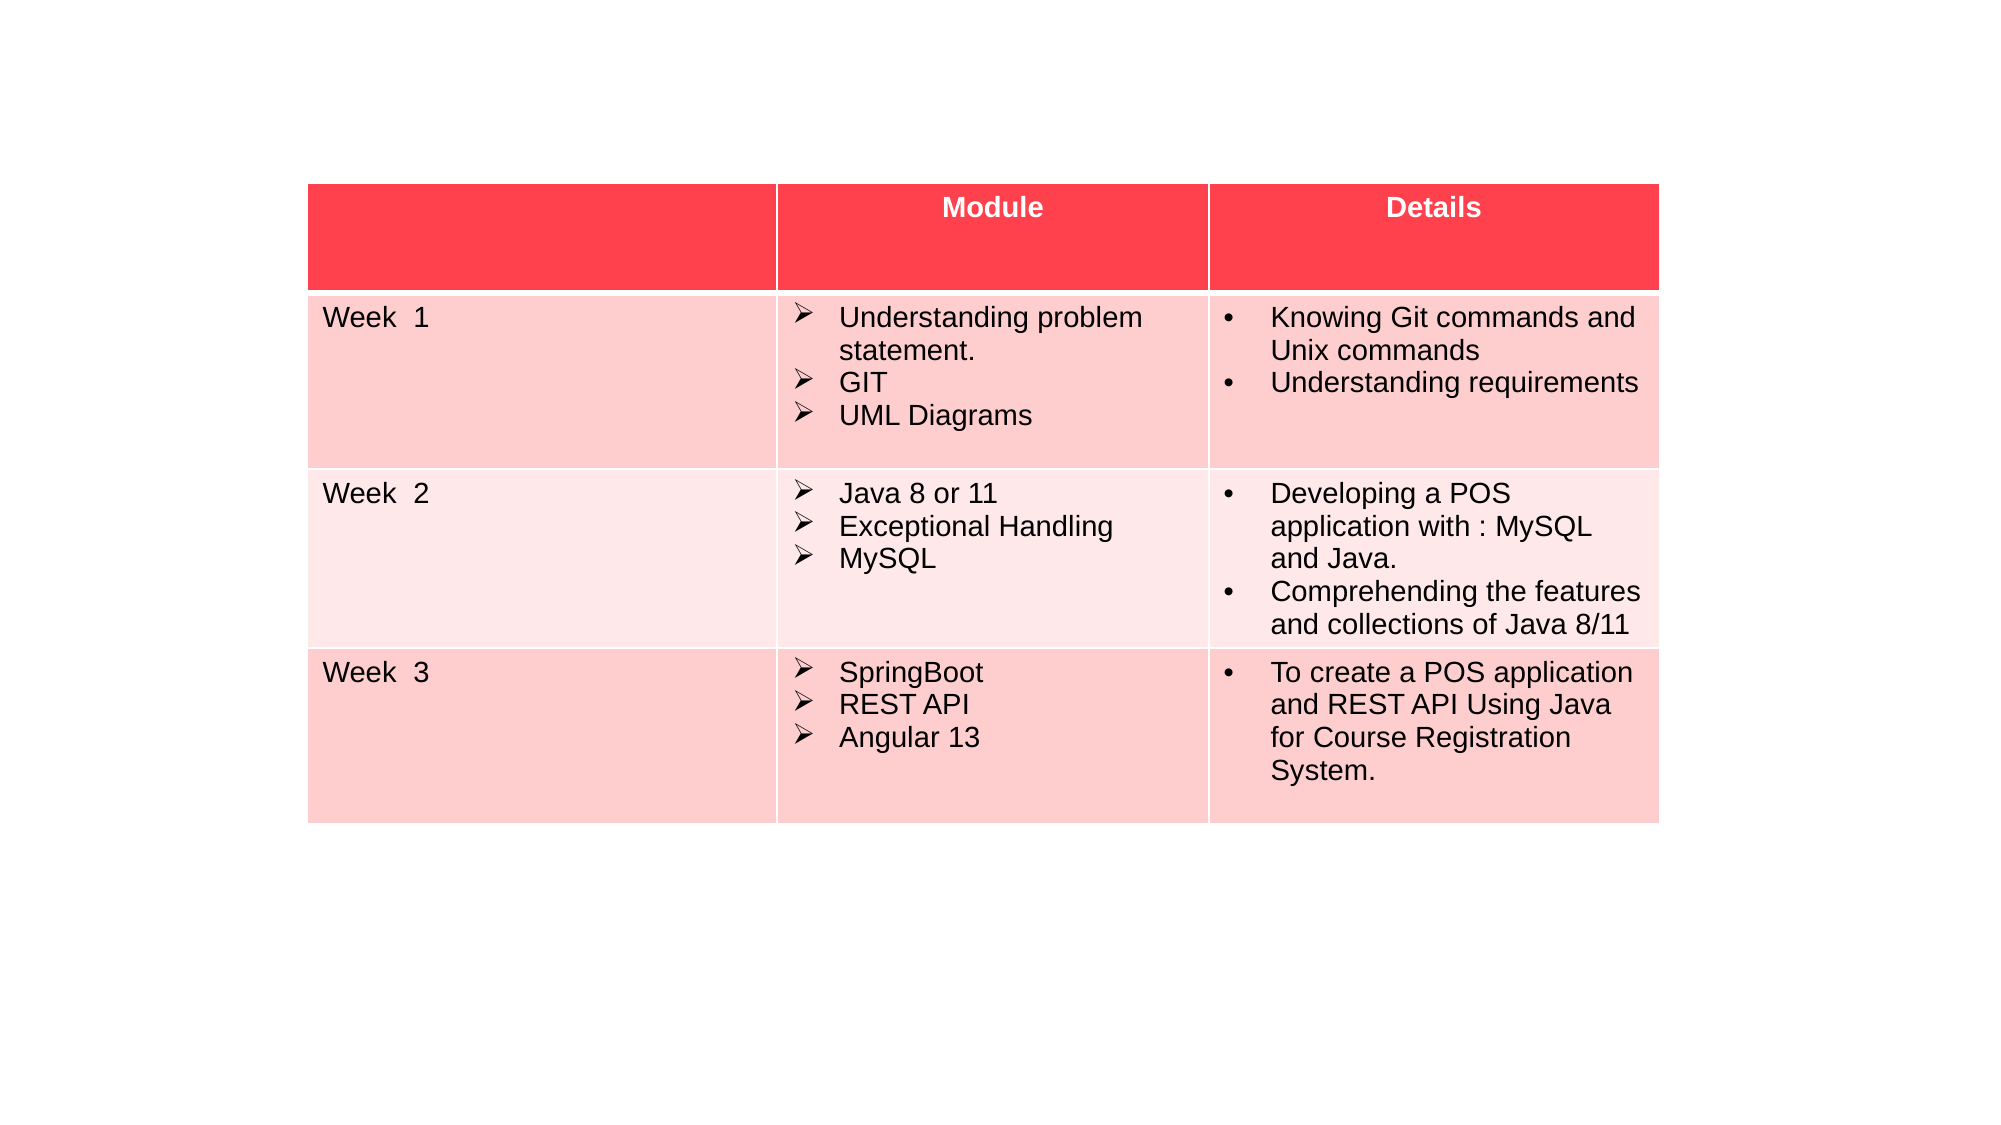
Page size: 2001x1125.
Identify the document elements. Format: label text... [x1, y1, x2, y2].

table_cell To create a POS application and REST API Using Java for Course Registration System. [1210, 649, 1659, 823]
table_cell Understanding problem statement. GIT UML Diagrams [778, 296, 1208, 468]
table_cell Java 8 or 11 Exceptional Handling MySQL [778, 470, 1208, 647]
table_header Details [1210, 184, 1659, 290]
table_header Module [778, 184, 1208, 290]
table_cell Week 3 [308, 649, 776, 823]
table_cell SpringBoot REST API Angular 13 [778, 649, 1208, 823]
table_header [308, 184, 776, 290]
table_cell Week 1 [308, 296, 776, 468]
table_cell Knowing Git commands and Unix commands Understanding requirements [1210, 296, 1659, 468]
table_cell Week 2 [308, 470, 776, 647]
table_cell Developing a POS application with : MySQL and Java. Comprehending the features and collections of Java 8/11 [1210, 470, 1659, 647]
